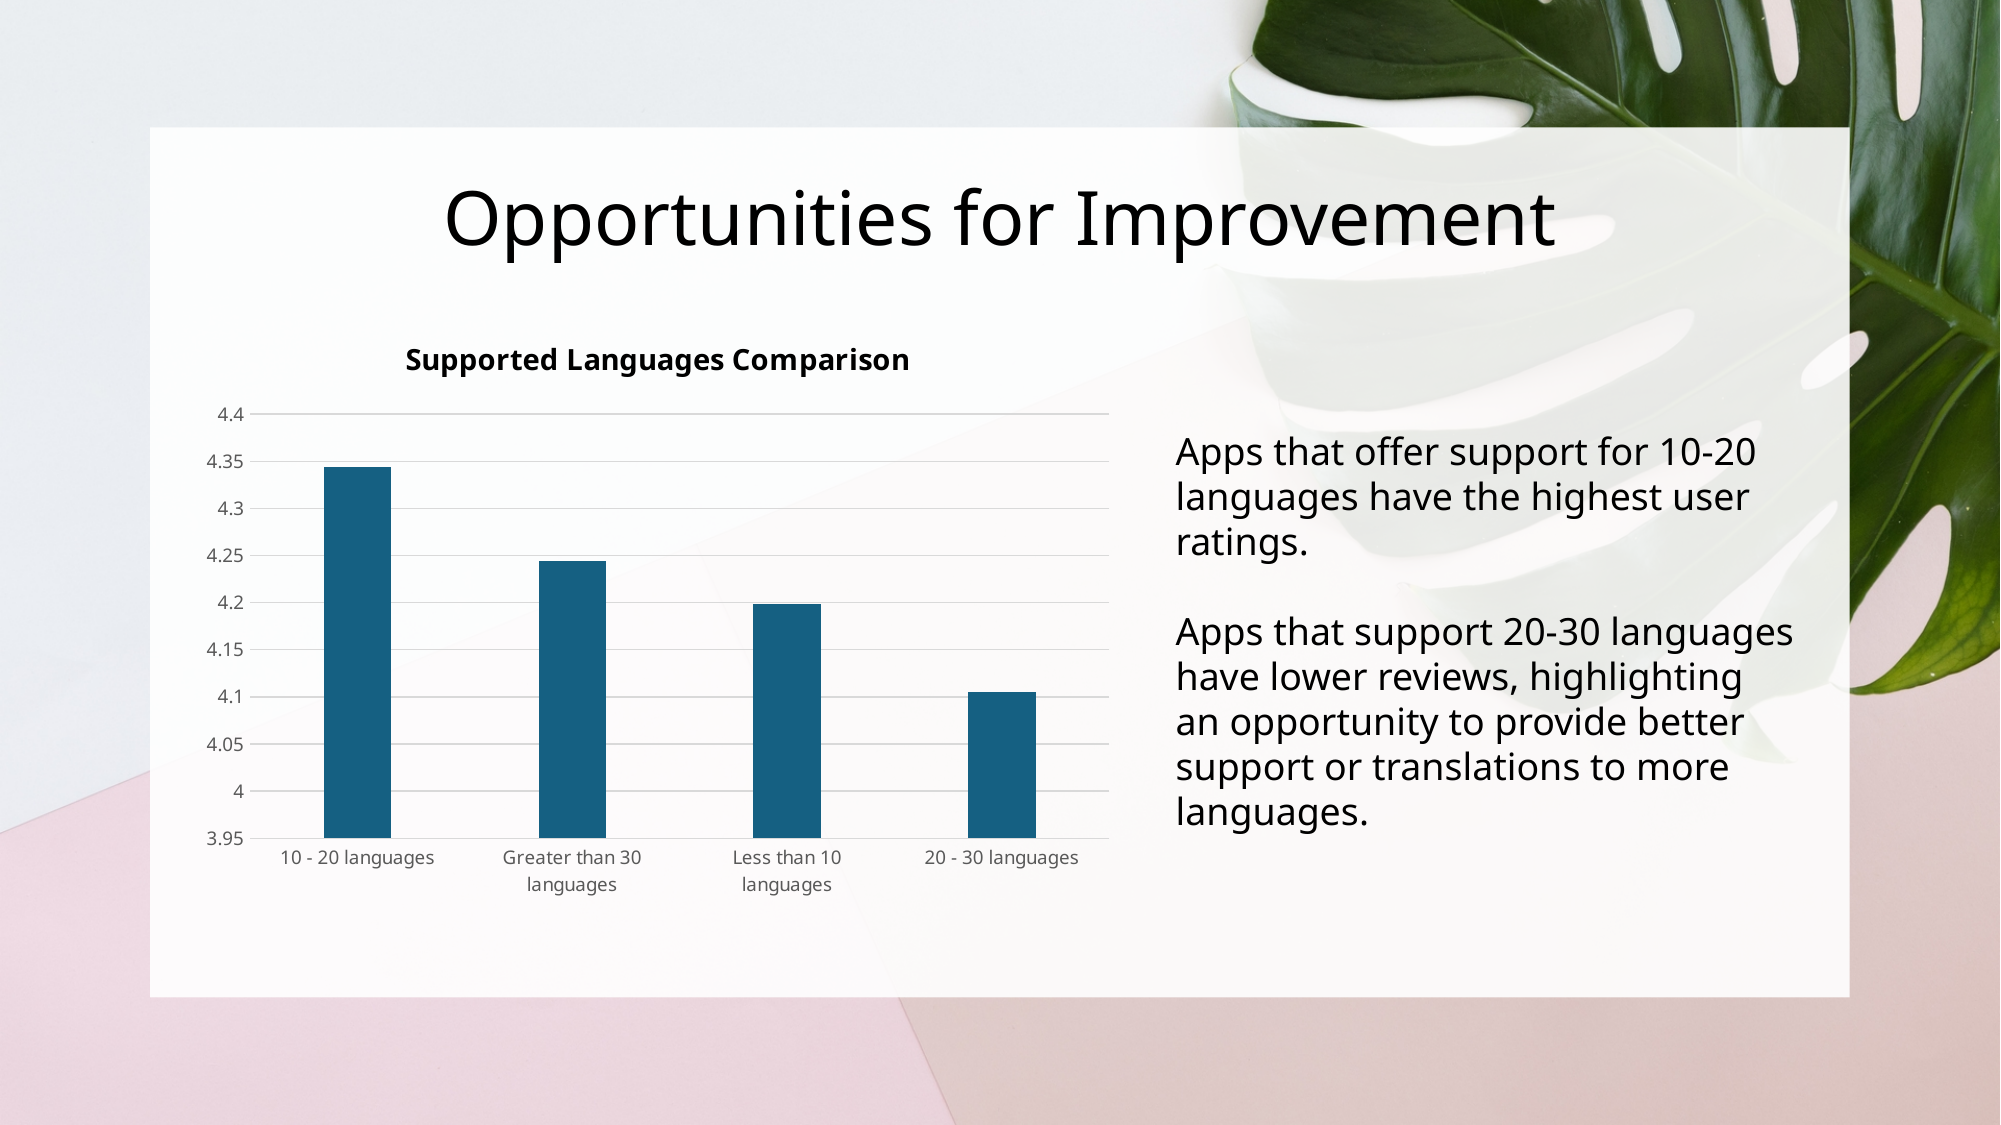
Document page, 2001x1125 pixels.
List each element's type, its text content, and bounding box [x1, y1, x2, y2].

title Opportunities for Improvement [208, 78, 1792, 269]
picture [0, 0, 2000, 1125]
text_box Apps that offer support for 10-20 languages have the highest user ratings. Apps that support 20-30 languages have lower reviews, highlighting an opportunity to provide better support or translations to more languages. [1160, 420, 1812, 841]
chart [187, 310, 1129, 910]
